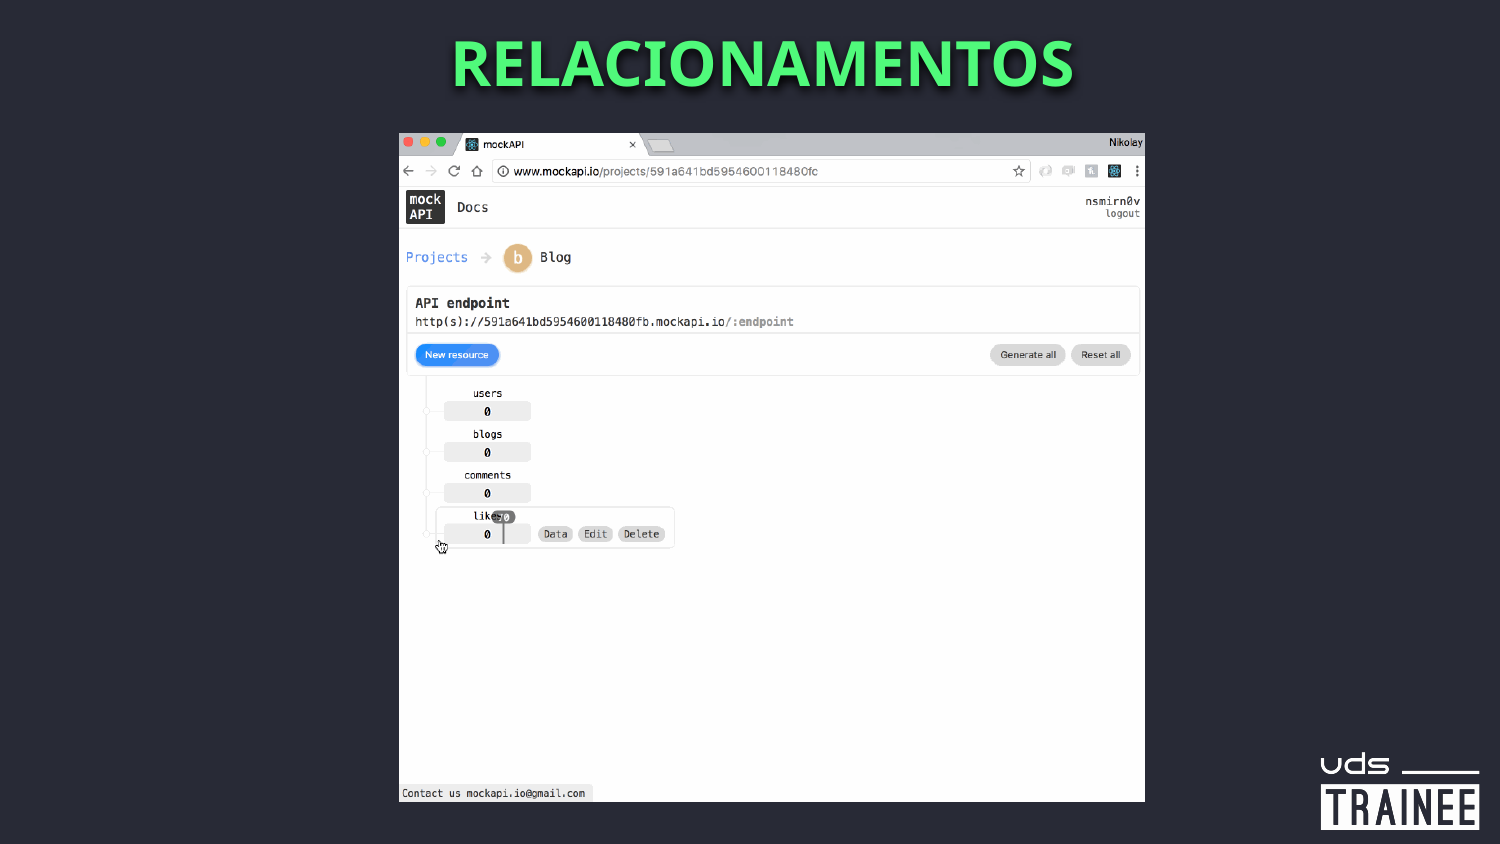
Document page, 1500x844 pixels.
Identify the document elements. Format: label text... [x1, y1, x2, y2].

picture [398, 133, 1146, 802]
text_box RELACIONAMENTOS [54, 9, 1472, 105]
picture [1313, 747, 1487, 835]
